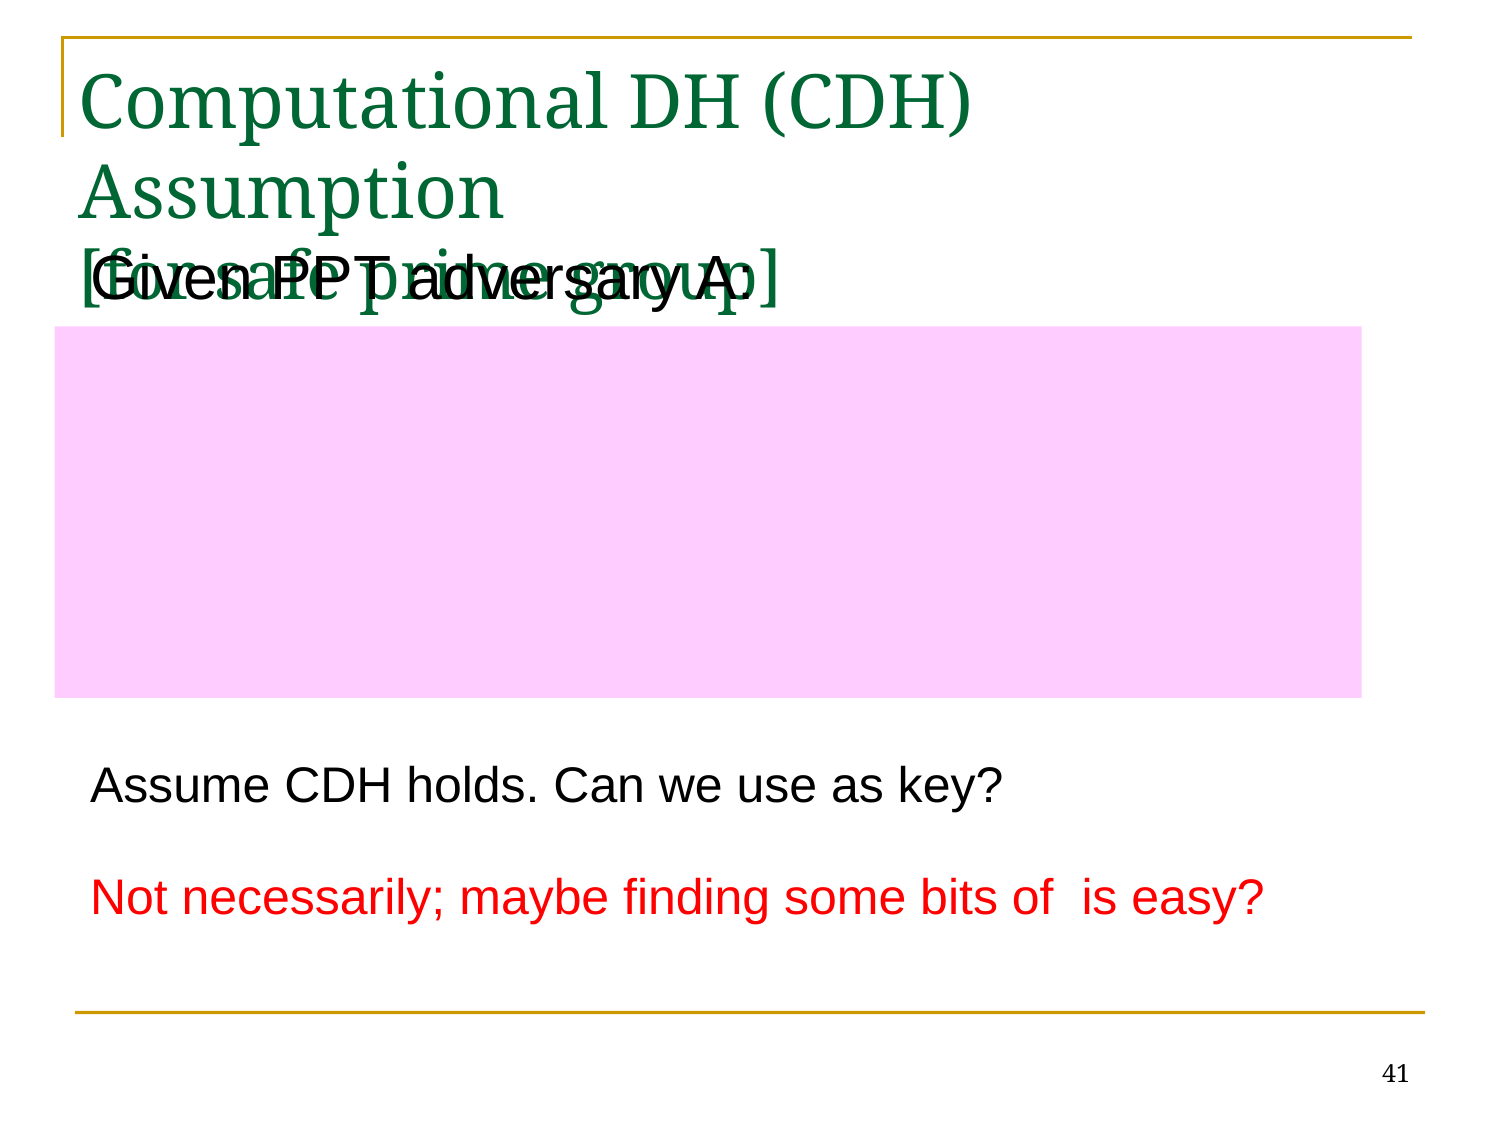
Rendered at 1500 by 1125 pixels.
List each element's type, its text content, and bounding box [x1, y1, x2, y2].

slide_number 41 [1074, 1024, 1425, 1100]
title Computational DH (CDH) Assumption [for safe prime group] [63, 45, 1425, 174]
list Given PPT adversary A: [75, 229, 1425, 327]
